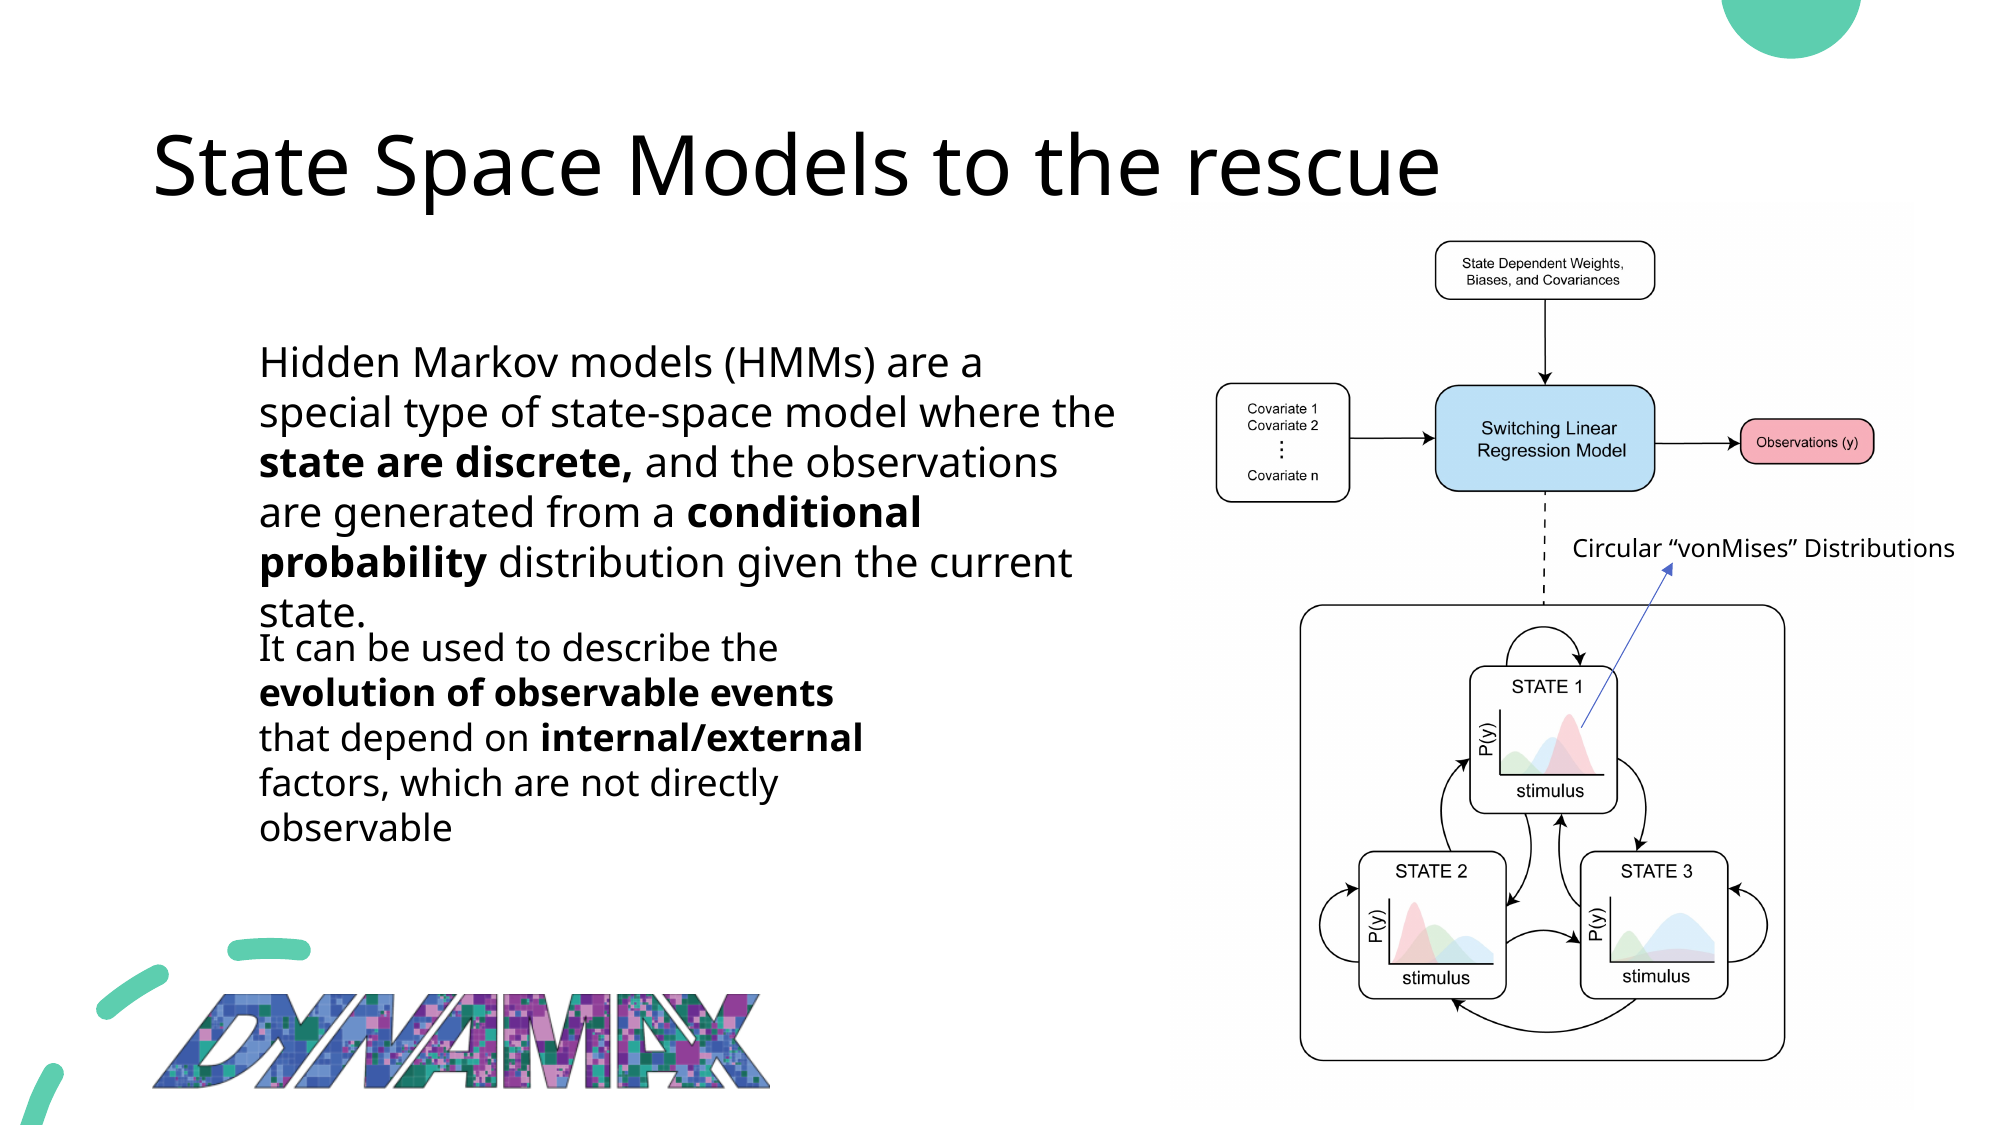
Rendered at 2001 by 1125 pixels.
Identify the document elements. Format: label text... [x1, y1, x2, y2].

text_box Hidden Markov models (HMMs) are a special type of state-space model where the state are discrete, and the observations are generated from a conditional probability distribution given the current state. [244, 328, 1142, 644]
text_box Circular “vonMises” Distributions [1914, 525, 1971, 571]
title State Space Models to the rescue [137, 59, 1863, 278]
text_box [1581, 562, 1673, 728]
text_box It can be used to describe the evolution of observable events that depend on internal/external factors, which are not directly observable [244, 616, 917, 856]
picture [1170, 202, 1914, 1110]
picture [152, 994, 770, 1089]
